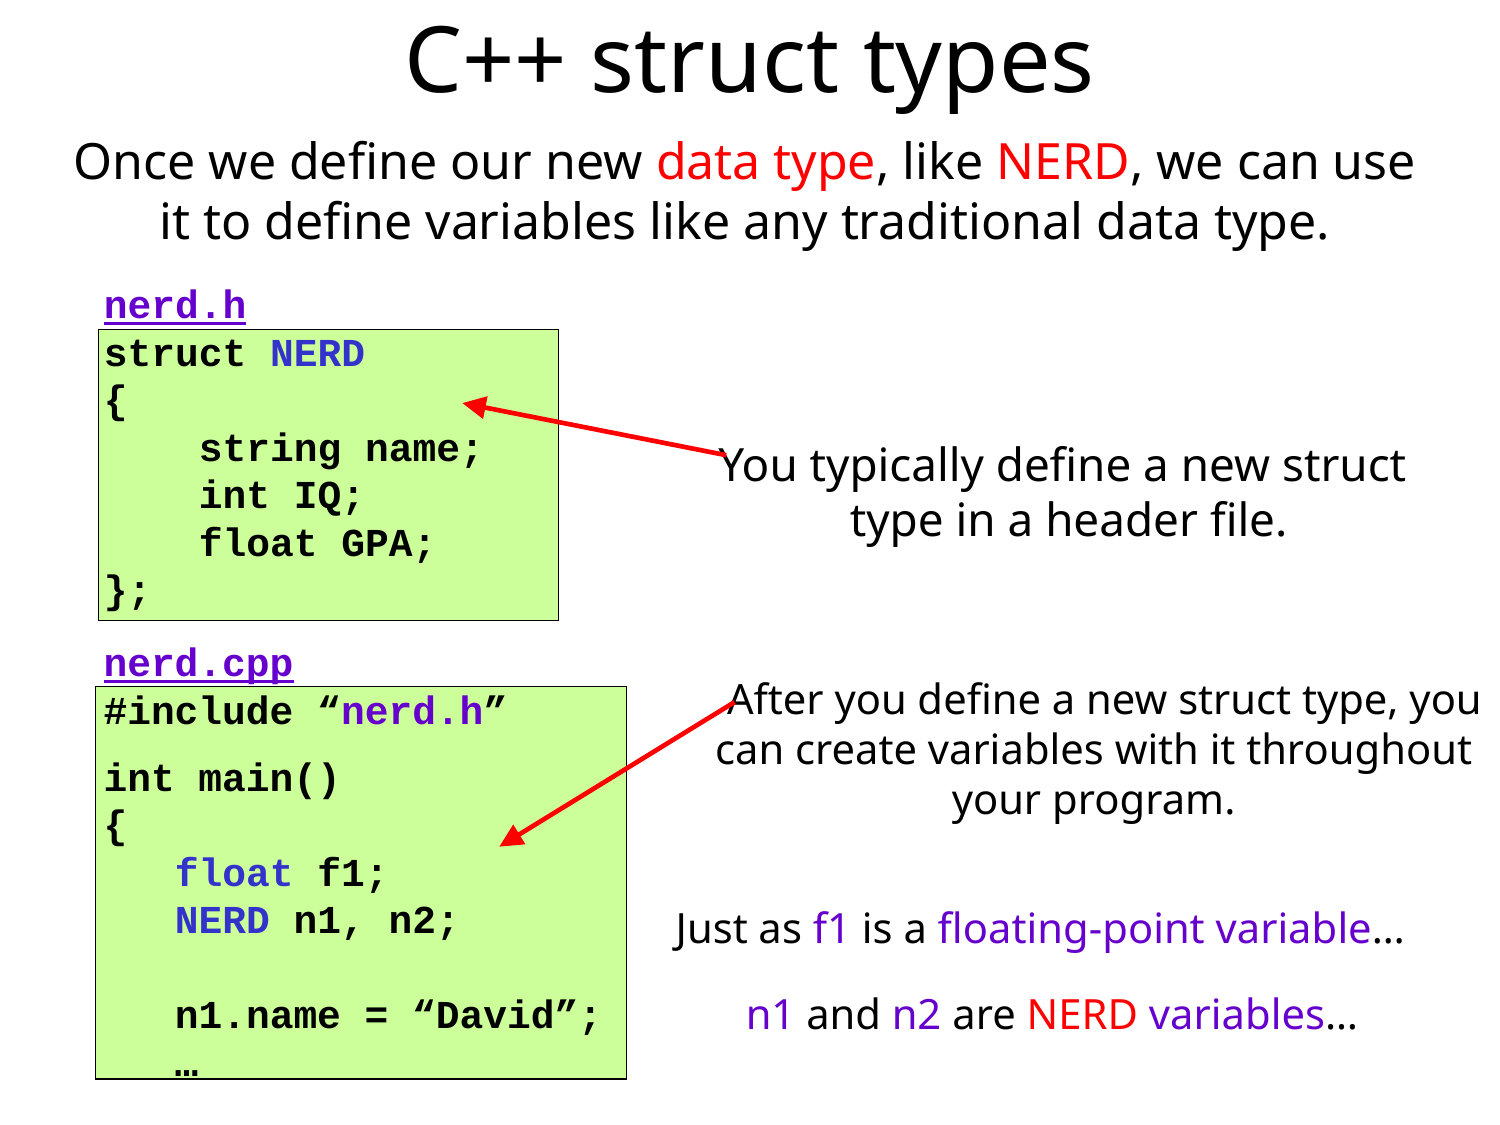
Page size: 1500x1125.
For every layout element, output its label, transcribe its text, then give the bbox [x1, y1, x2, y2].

text_box [499, 329, 559, 401]
text_box Just as f1 is a floating-point variable… [653, 894, 1449, 959]
text_box n1 and n2 are NERD variables… [664, 980, 1461, 1046]
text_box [499, 665, 1500, 847]
text_box [618, 855, 627, 1080]
text_box nerd.cpp #include “nerd.h” int main() { float f1; NERD n1, n2; n1.name = “David”; … [88, 629, 618, 1092]
text_box nerd.h struct NERD { string name; int IQ; float GPA; }; [89, 271, 499, 629]
text_box [499, 563, 559, 621]
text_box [462, 402, 1476, 554]
text_box Once we define our new data type, like NERD, we can use it to define variables like any traditional data type. [39, 121, 1450, 257]
title C++ struct types [112, 0, 1388, 121]
